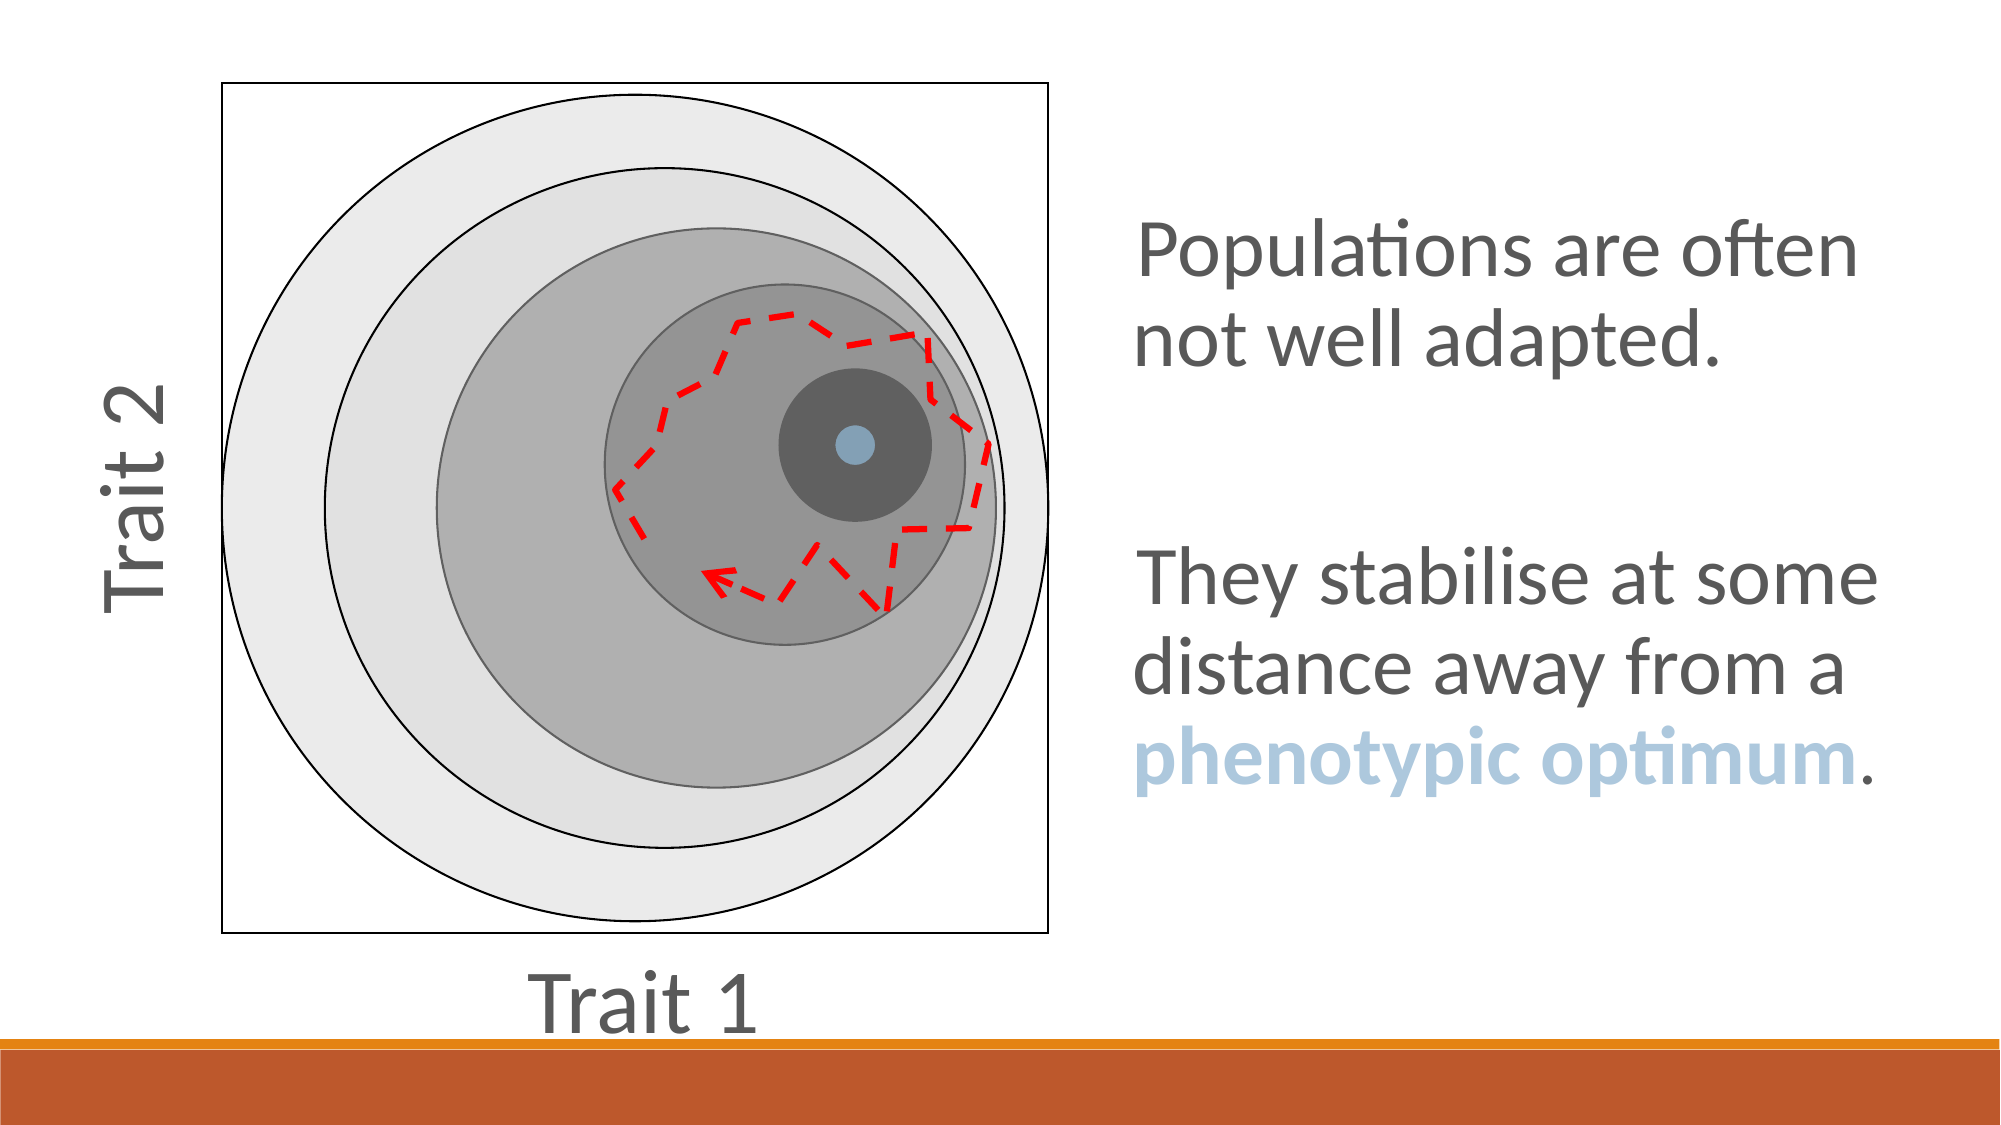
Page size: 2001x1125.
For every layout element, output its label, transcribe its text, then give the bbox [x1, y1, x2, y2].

text_box Trait 2 [64, 357, 190, 640]
text_box [614, 312, 990, 620]
text_box Populations are often not well adapted. They stabilise at some distance away from a phenotypic optimum. [1103, 197, 1921, 858]
text_box Trait 1 [502, 934, 785, 1060]
text_box [324, 168, 1005, 848]
text_box [221, 82, 1049, 934]
